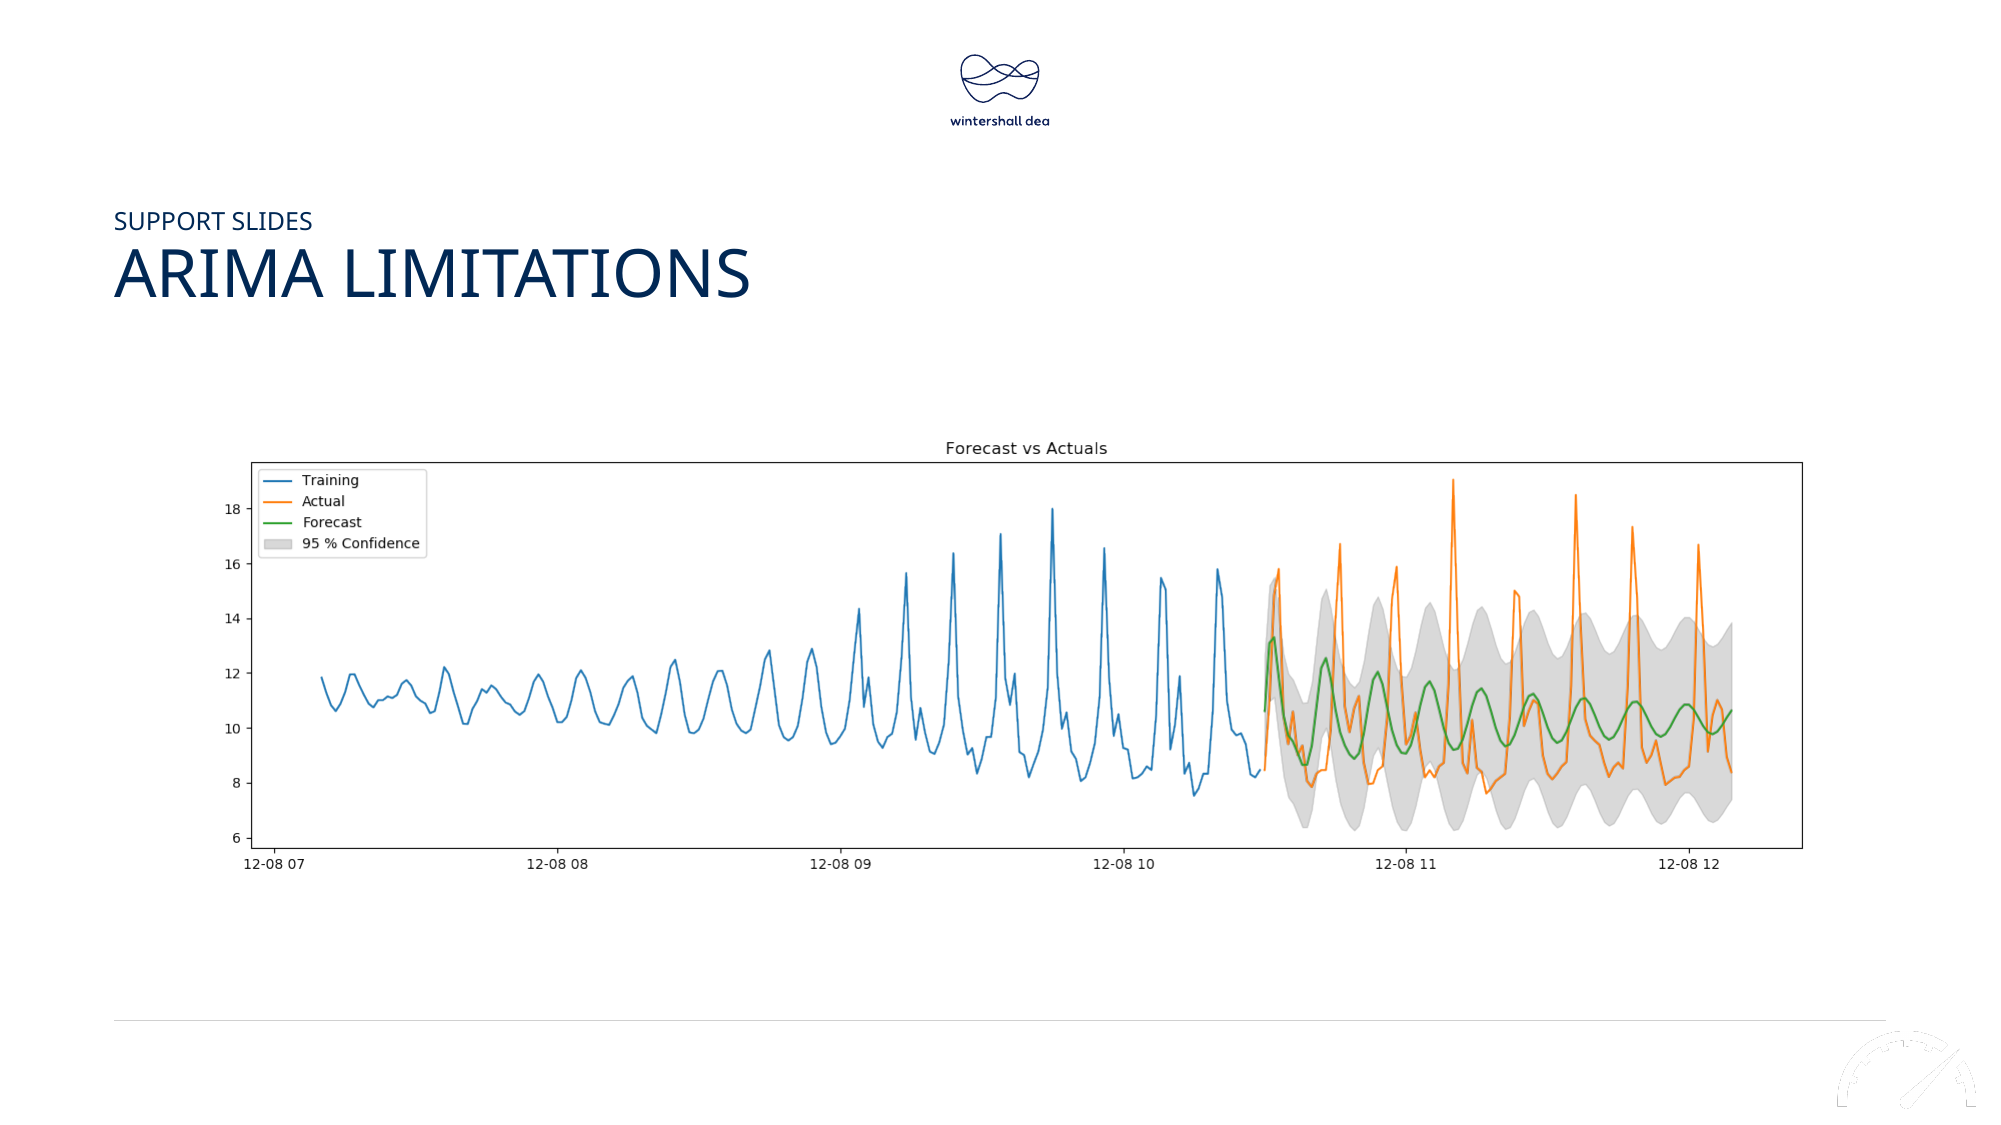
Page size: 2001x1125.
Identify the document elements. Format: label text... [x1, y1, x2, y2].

picture [1, 402, 2000, 903]
text_box [954, 55, 1045, 128]
picture [1831, 993, 1982, 1125]
list Support Slides [114, 202, 1886, 236]
title ARIMA Limitations [114, 243, 1886, 313]
